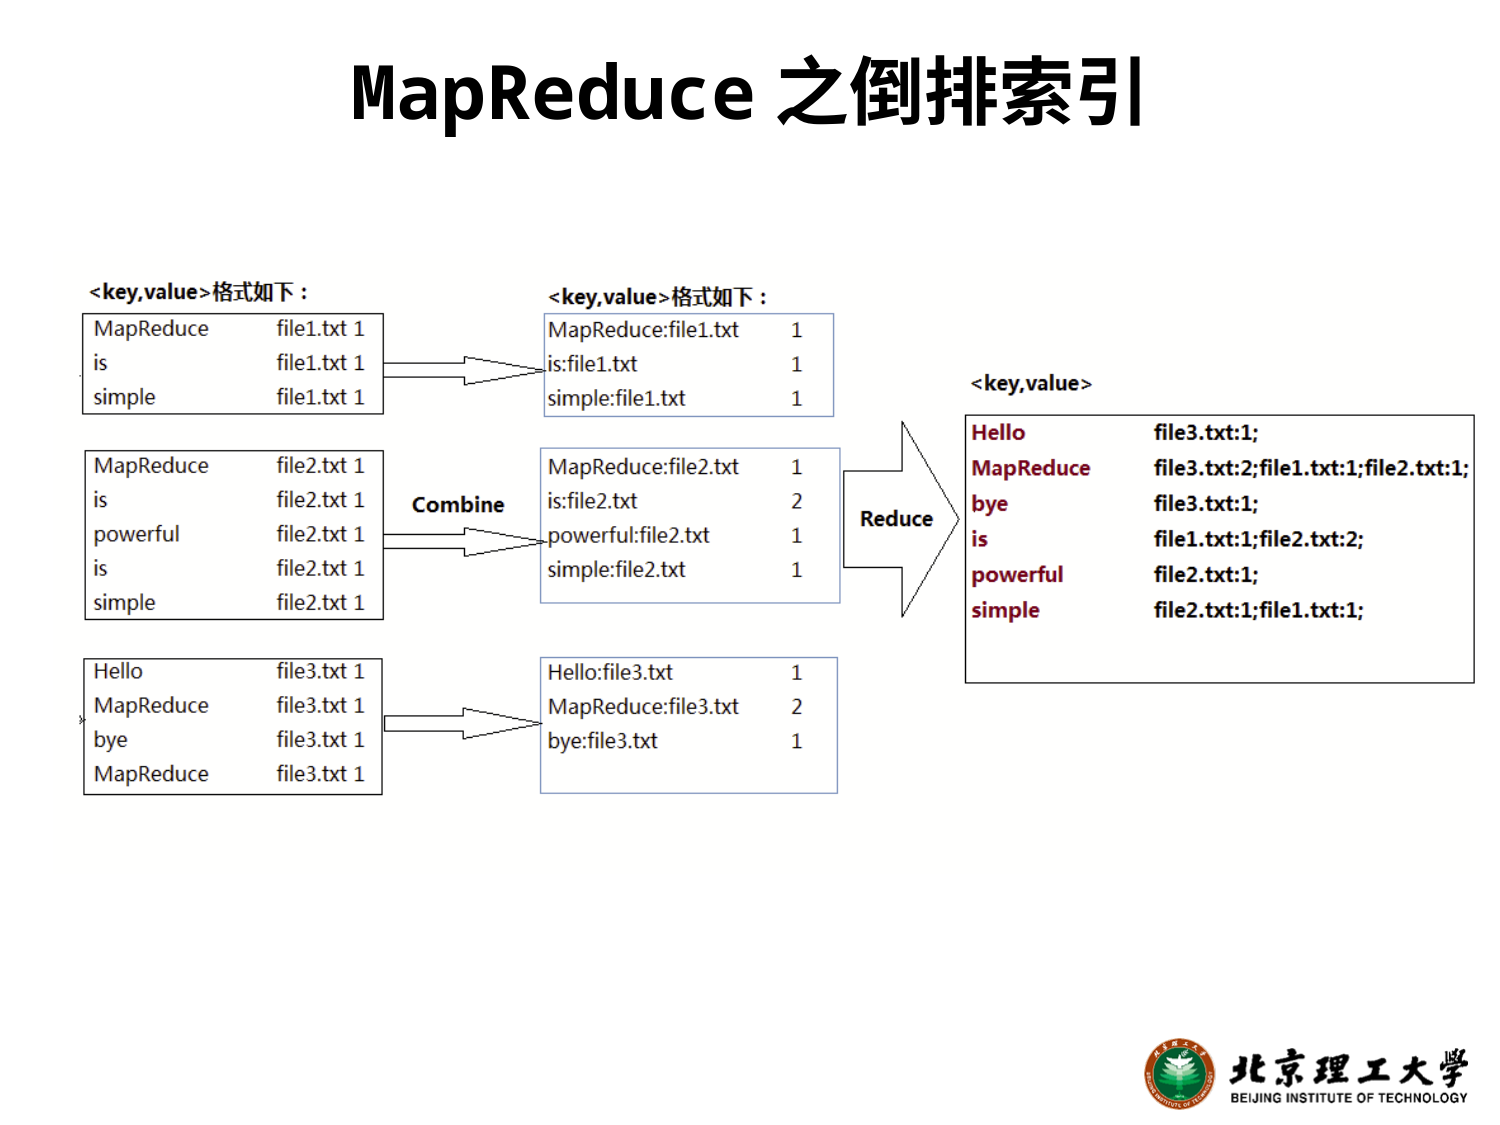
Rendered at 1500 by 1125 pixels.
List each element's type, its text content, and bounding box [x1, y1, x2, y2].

picture [52, 250, 1480, 874]
picture [1144, 1038, 1468, 1110]
title MapReduce之倒排索引 [76, 17, 1425, 163]
